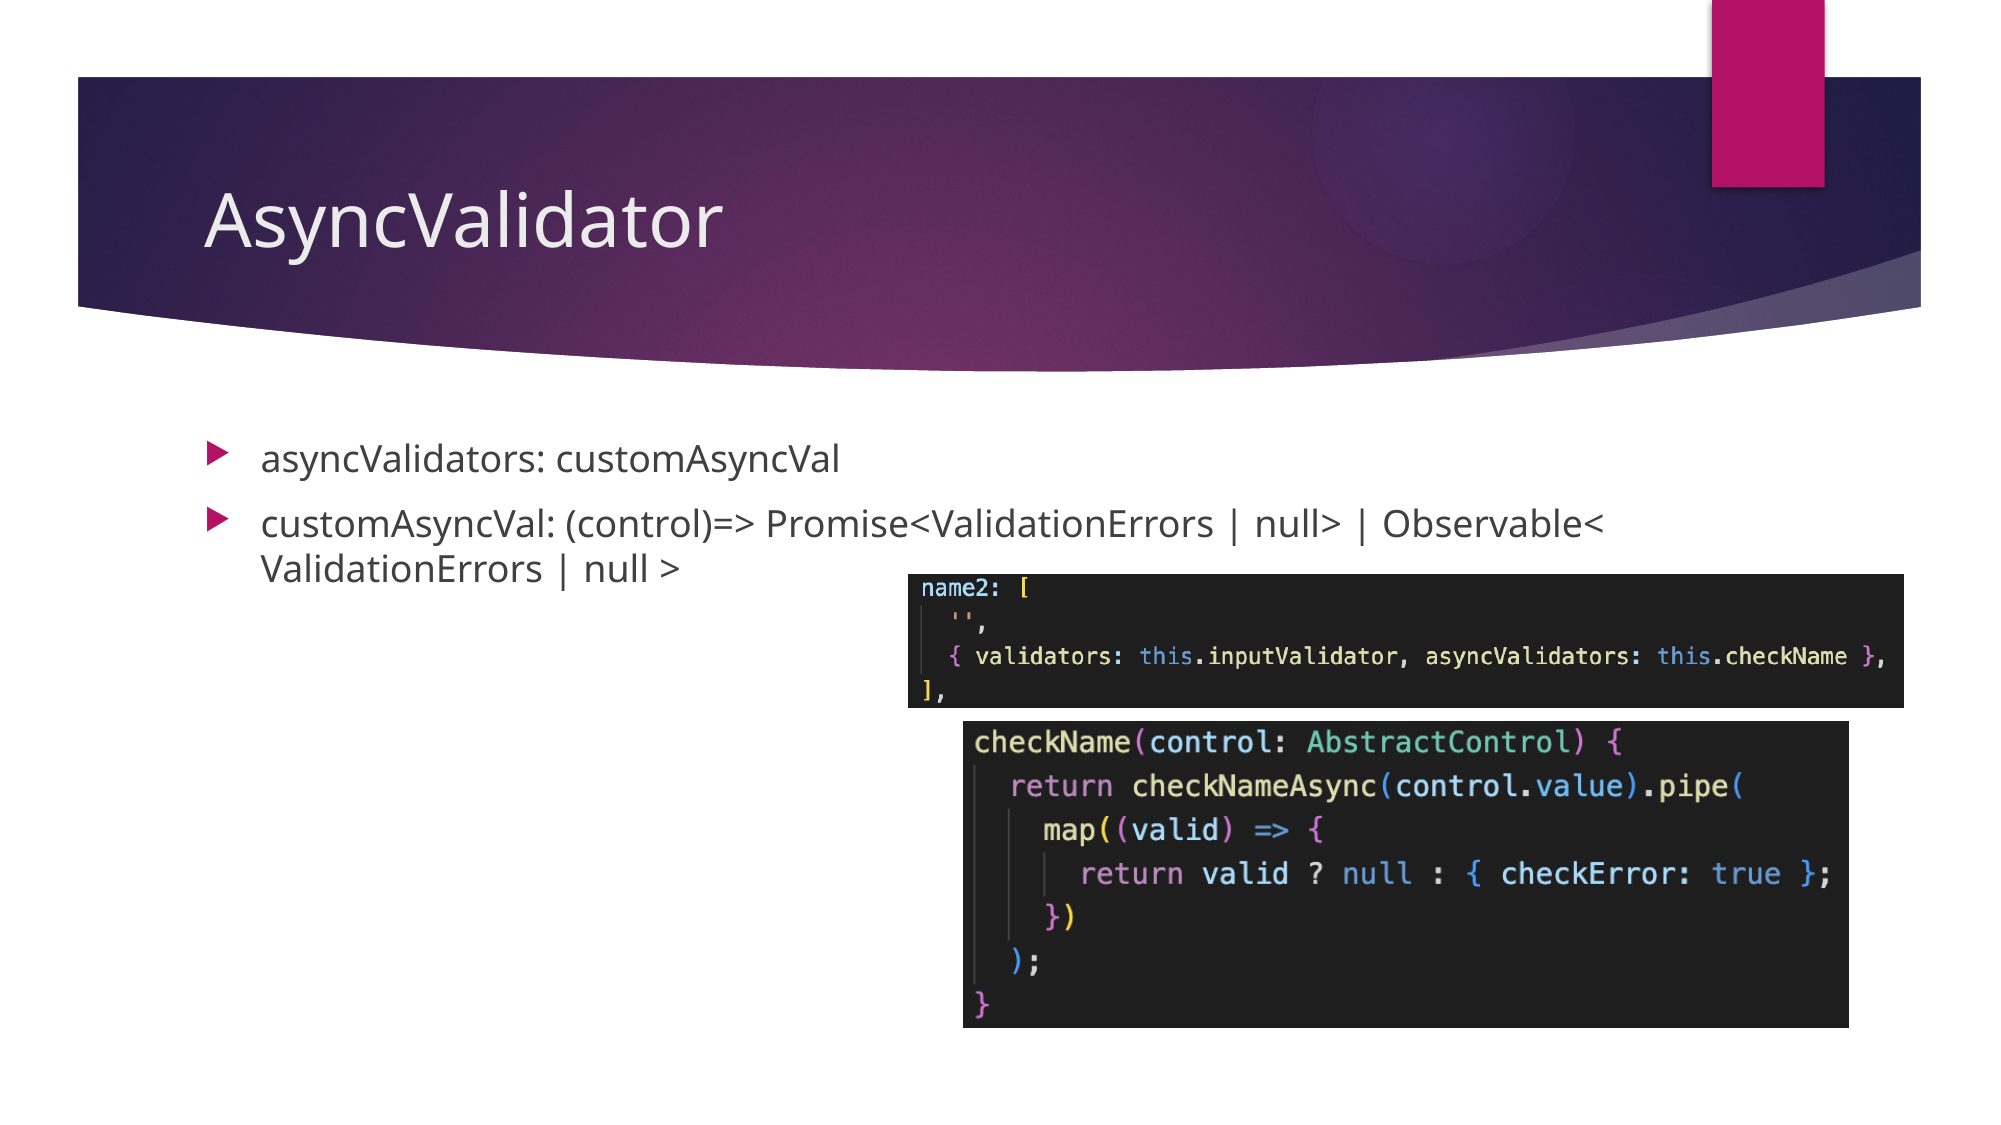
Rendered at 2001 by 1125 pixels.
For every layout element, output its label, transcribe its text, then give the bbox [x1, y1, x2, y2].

picture [962, 721, 1849, 1029]
list asyncValidators: customAsyncVal customAsyncVal: (control)=> Promise<ValidationErrors | null> | Observable< ValidationErrors | null > [189, 427, 1904, 988]
picture [907, 574, 1904, 708]
title AsyncValidator [189, 159, 1627, 276]
